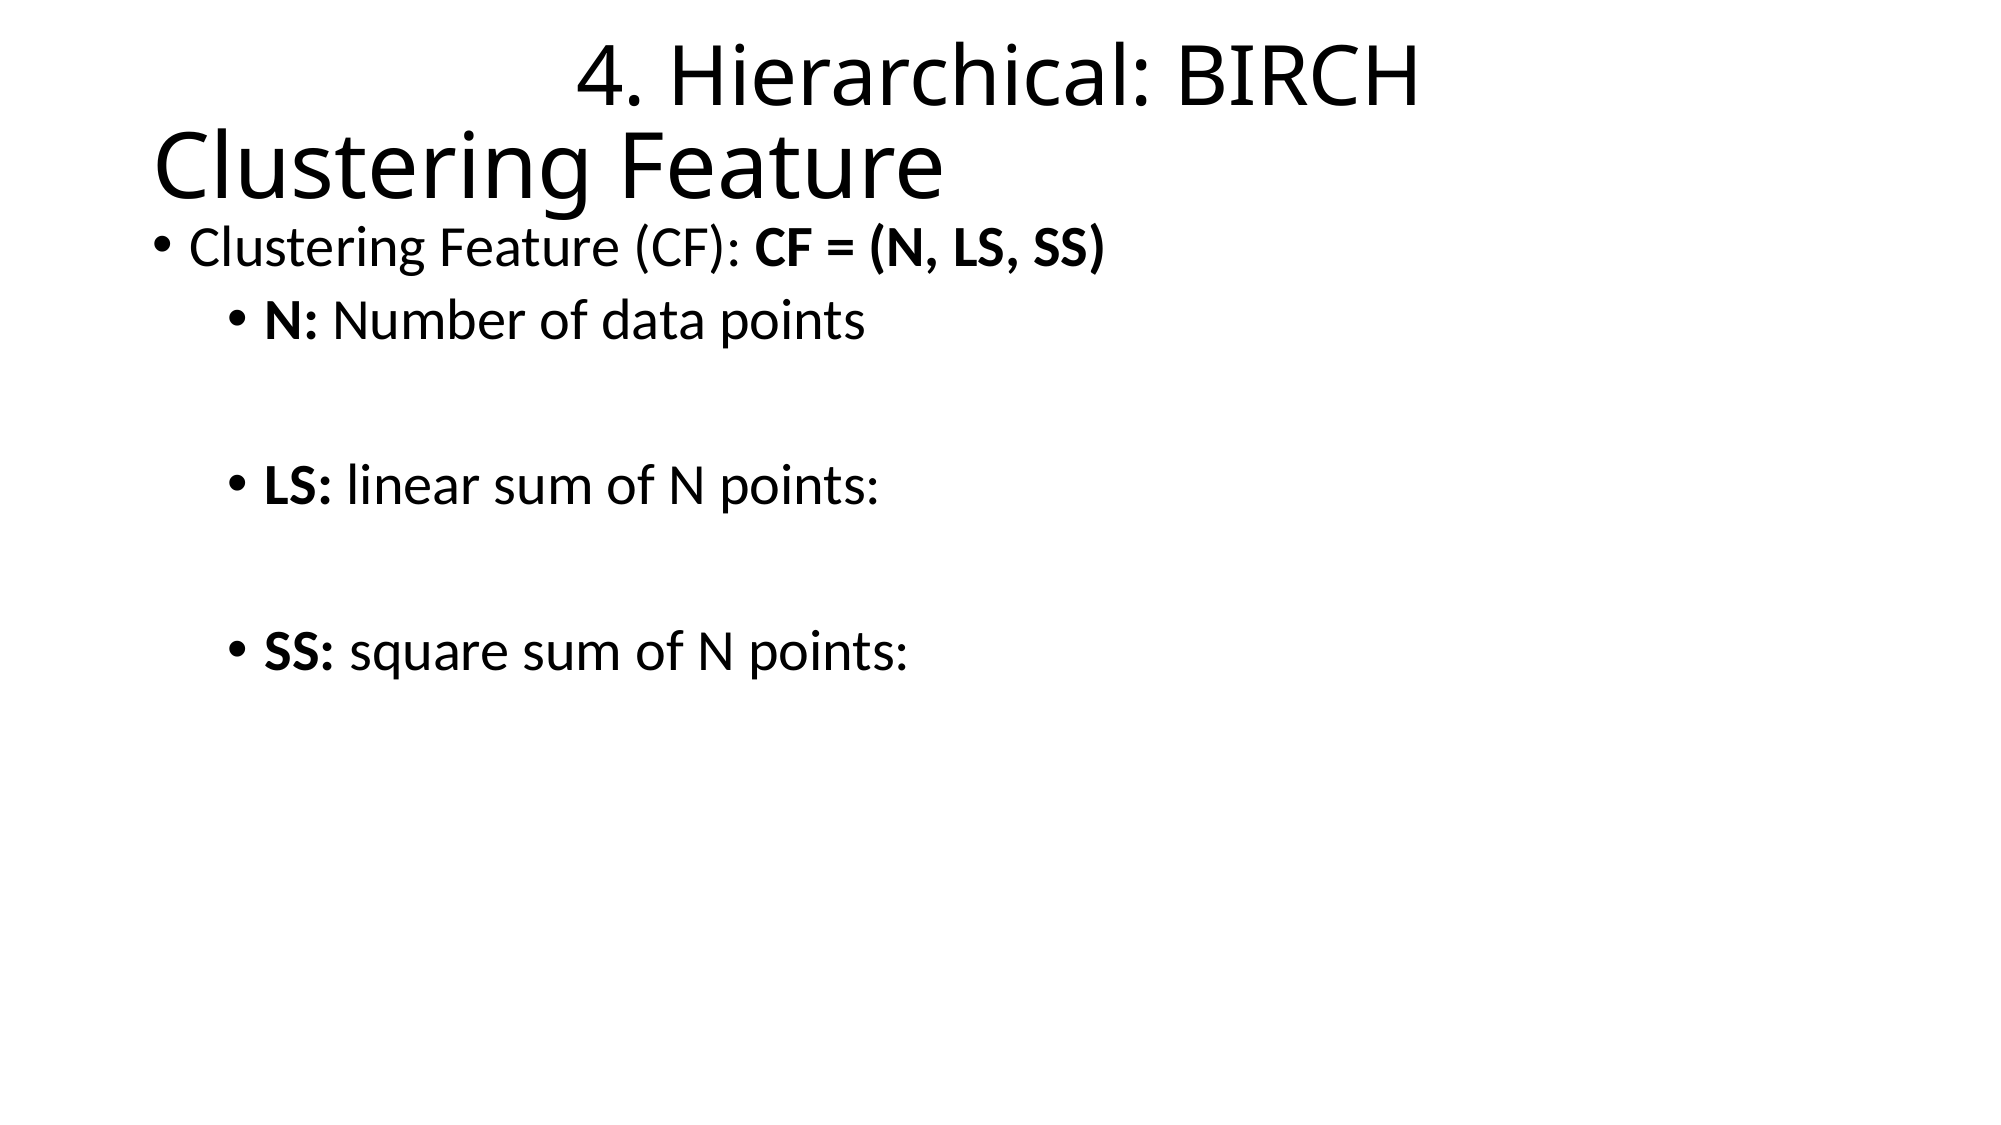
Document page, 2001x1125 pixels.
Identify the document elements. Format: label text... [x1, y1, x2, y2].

text_box 4. Hierarchical: BIRCH [137, 19, 1863, 138]
title Clustering Feature [137, 138, 1863, 278]
